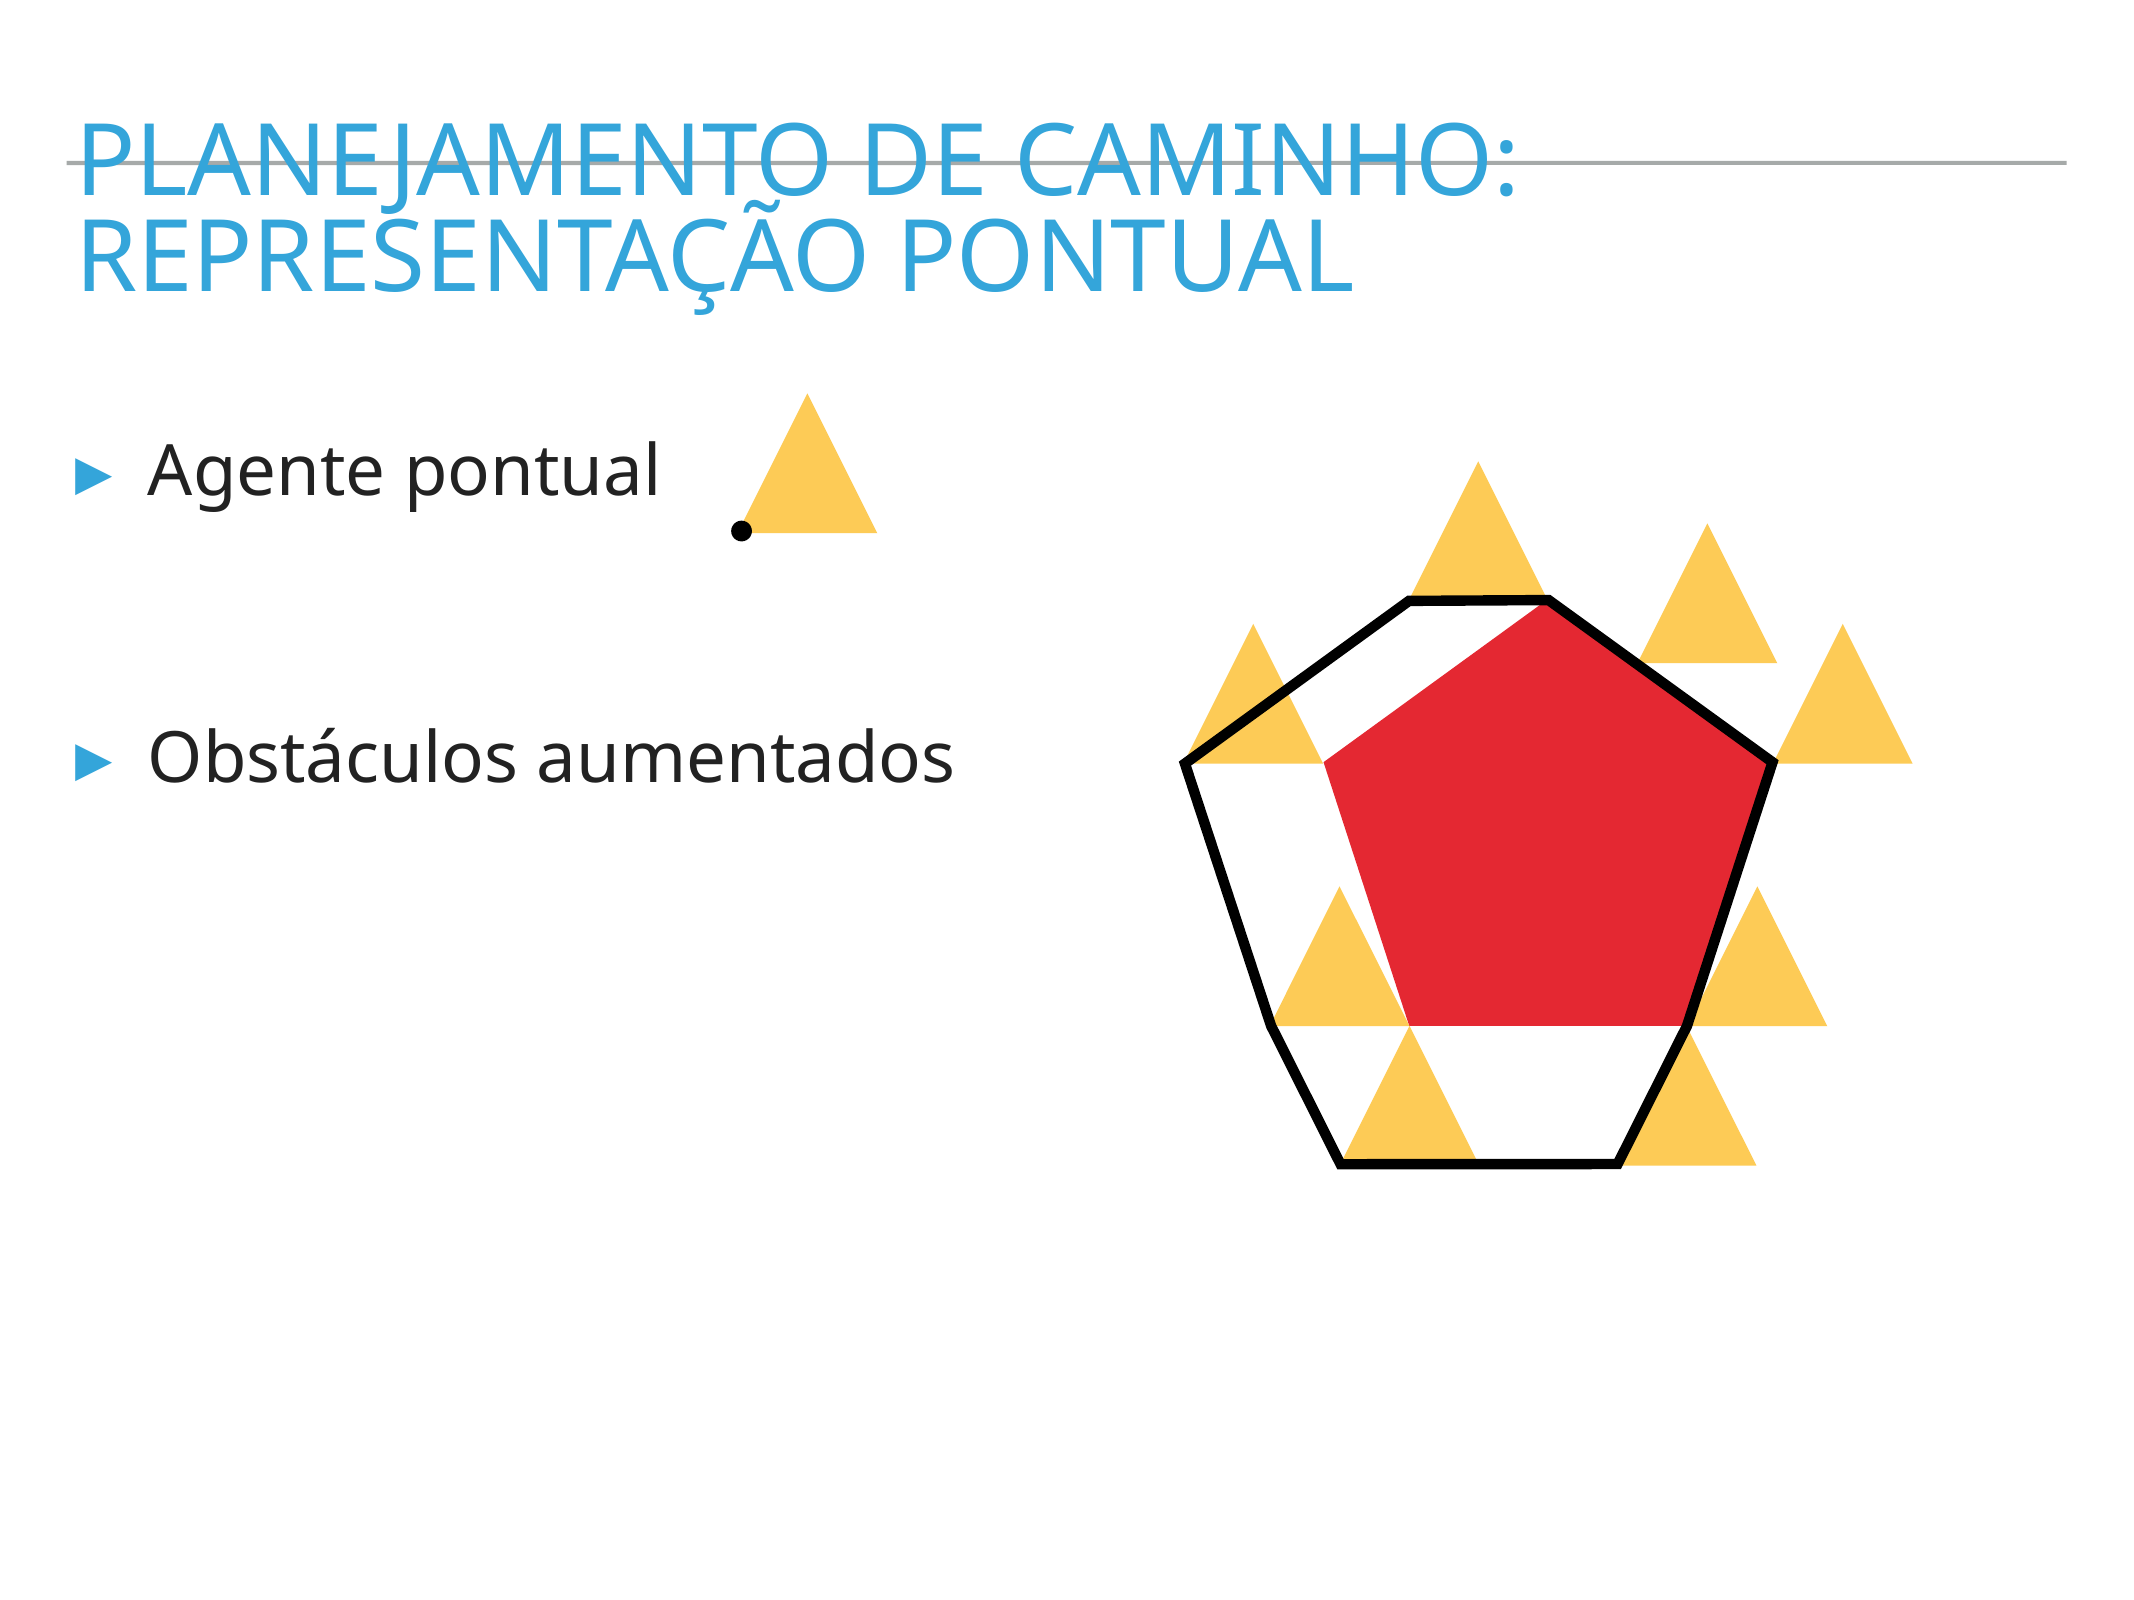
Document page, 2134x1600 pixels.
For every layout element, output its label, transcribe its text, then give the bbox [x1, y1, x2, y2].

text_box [1183, 461, 1913, 1166]
text_box planejamento de caminho: Representação pontual [66, 110, 2067, 230]
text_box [730, 393, 878, 542]
text_box Agente pontual Obstáculos aumentados [66, 416, 2067, 1419]
